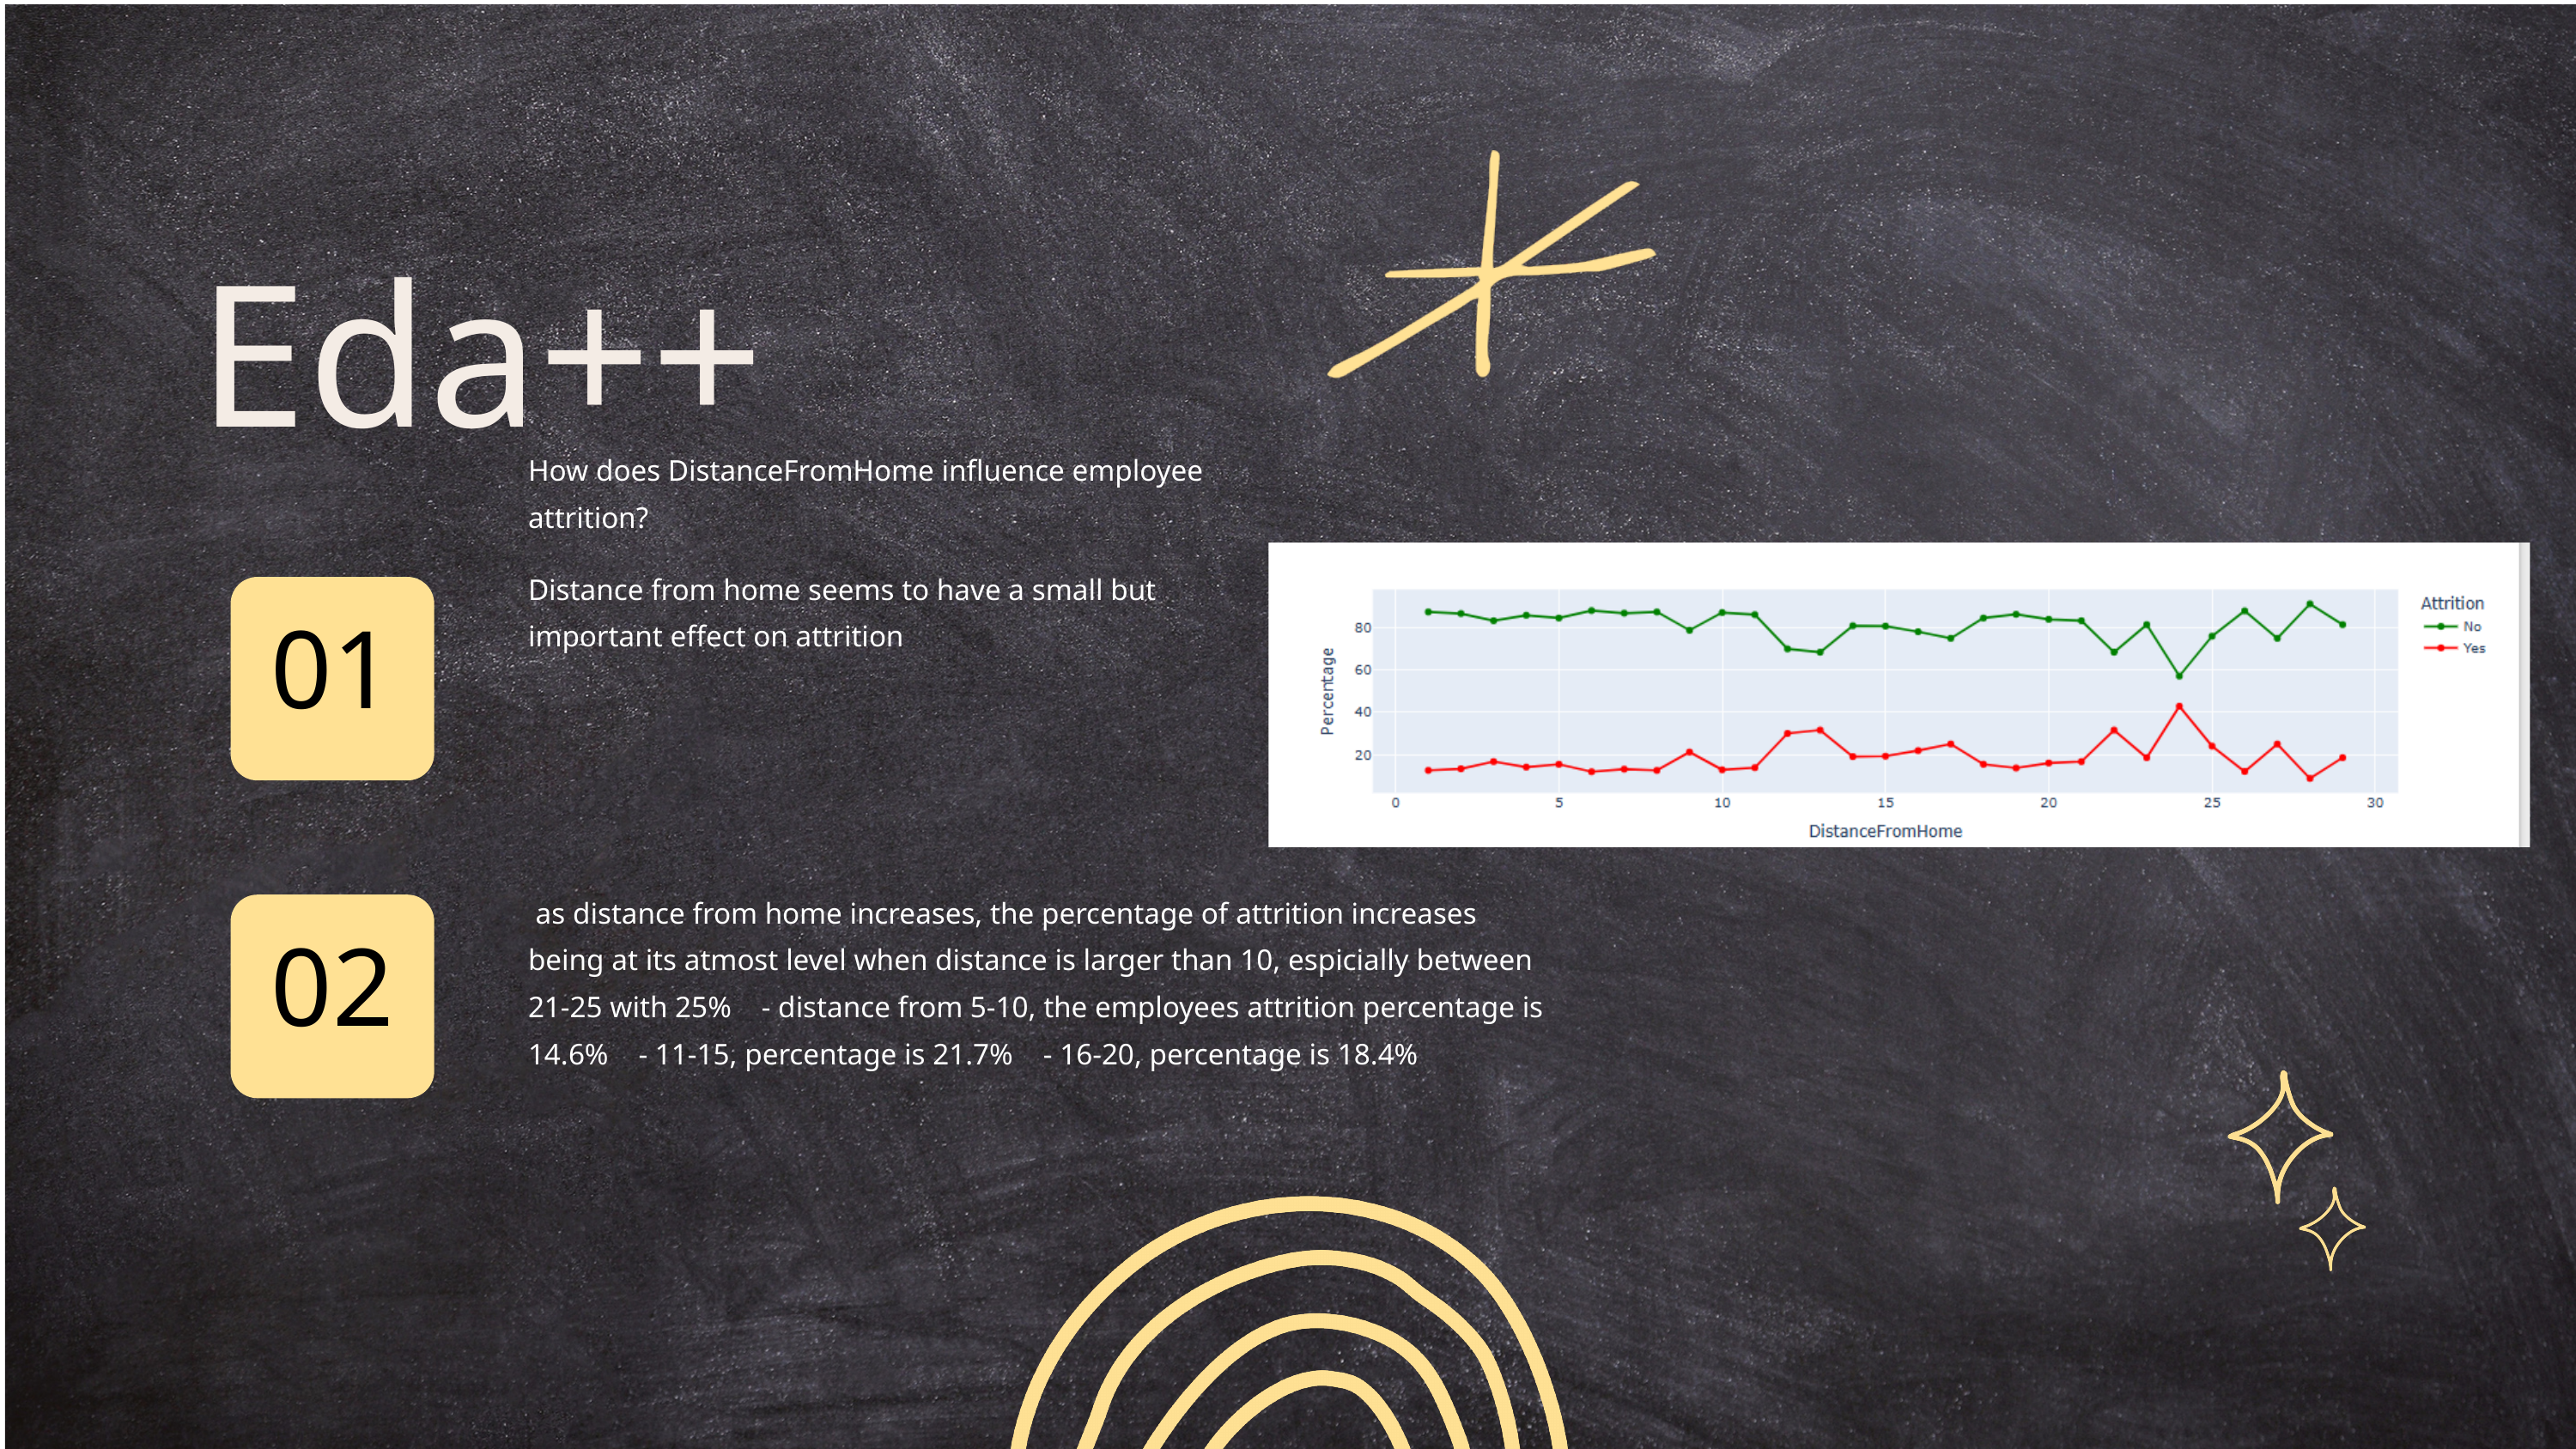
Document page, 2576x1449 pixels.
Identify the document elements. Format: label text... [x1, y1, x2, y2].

picture [1268, 543, 2530, 847]
text_box [2227, 1070, 2334, 1205]
text_box as distance from home increases, the percentage of attrition increases being at its atmost level when distance is larger than 10, espicially between 21-25 with 25% - distance from 5-10, the employees attrition percentage is 14.6% - 11-15, percentage is 21.7% - 16-20, percentage is 18.4% [527, 882, 1546, 1070]
text_box How does DistanceFromHome influence employee attrition? [527, 440, 1218, 534]
text_box [2299, 1186, 2366, 1271]
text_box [230, 576, 434, 781]
text_box Eda++ [197, 264, 1288, 467]
text_box Distance from home seems to have a small but important effect on attrition [527, 559, 1218, 653]
text_box [1000, 1170, 1576, 1449]
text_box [230, 894, 434, 1099]
text_box [4, 4, 2576, 1449]
text_box [1327, 150, 1656, 380]
